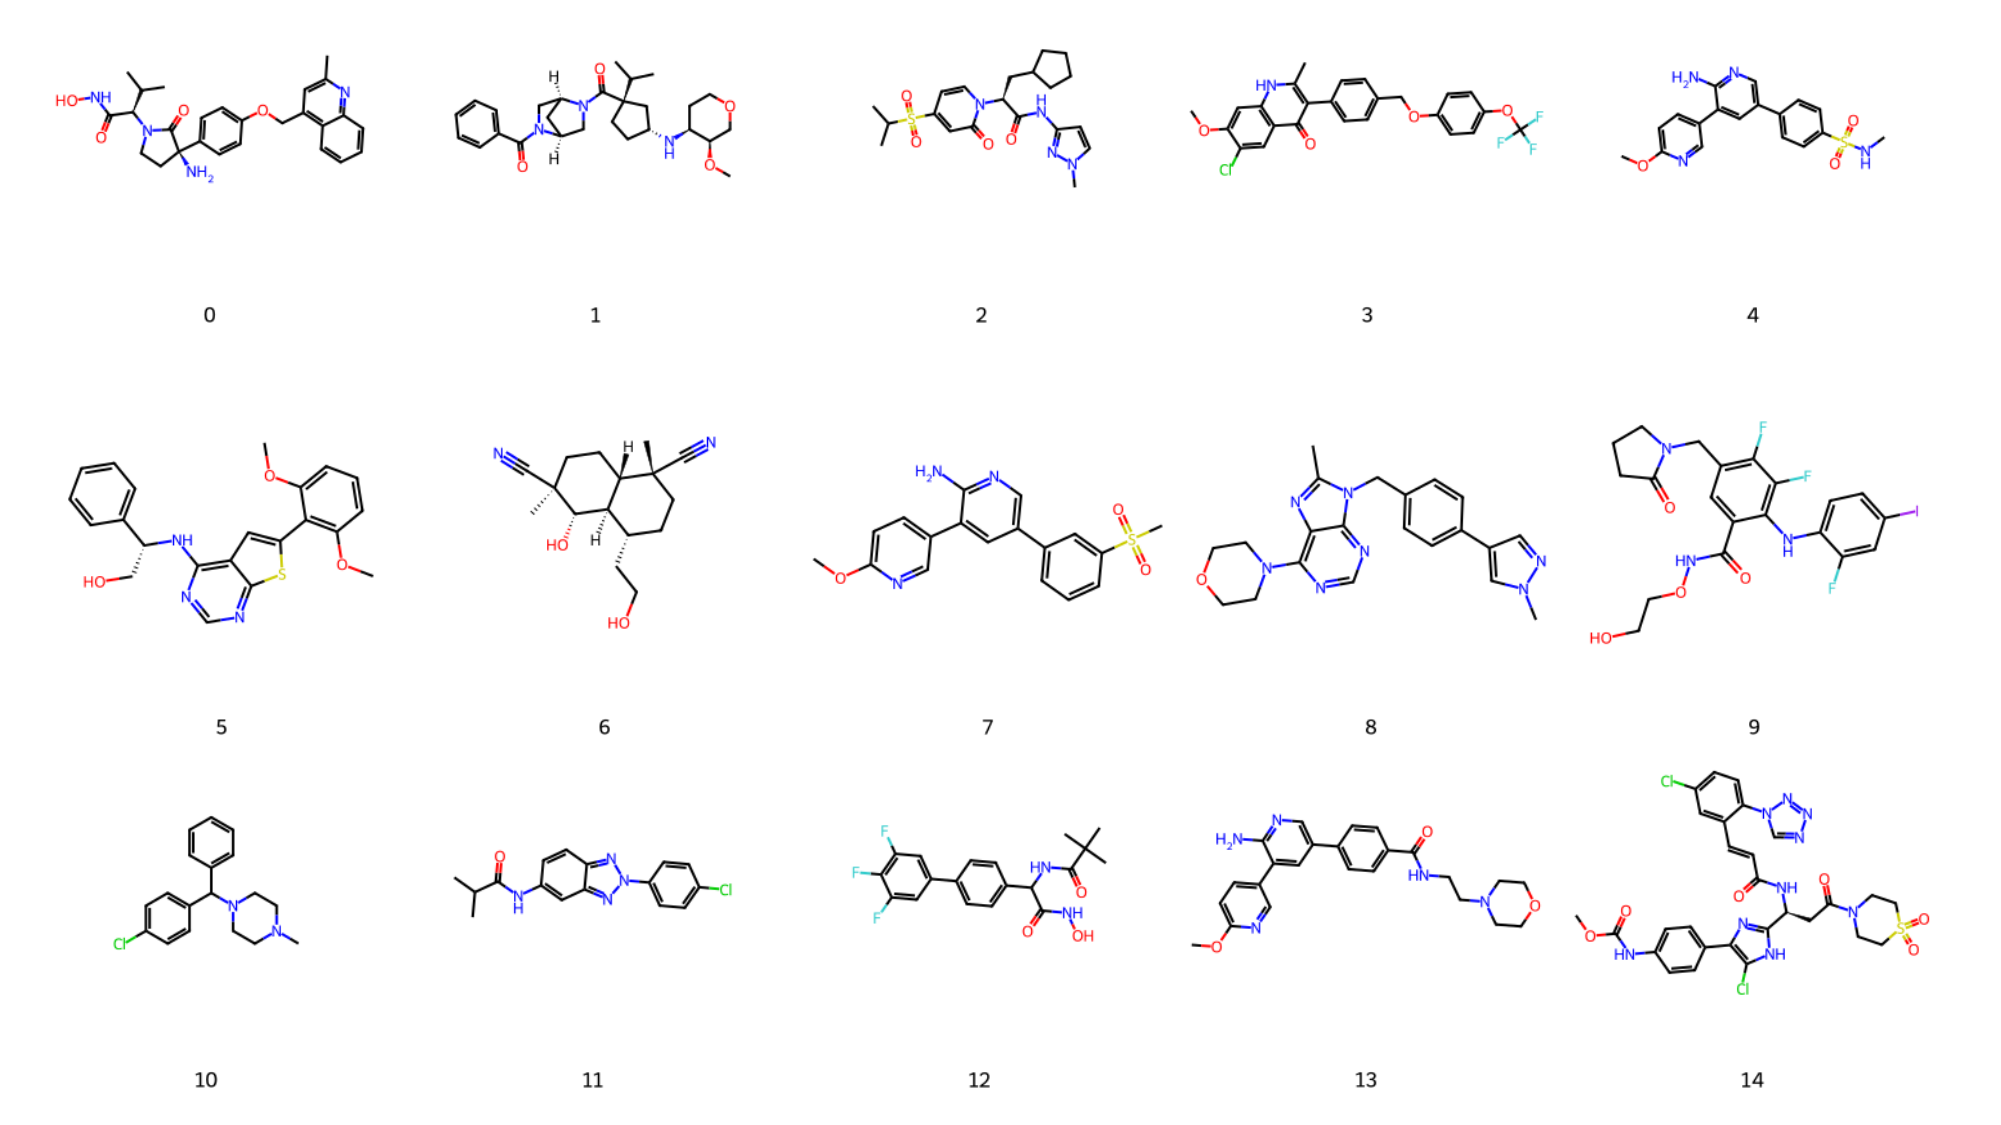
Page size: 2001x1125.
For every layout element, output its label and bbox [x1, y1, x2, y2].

picture [44, 41, 1946, 332]
picture [107, 761, 1946, 1097]
picture [60, 408, 1946, 744]
